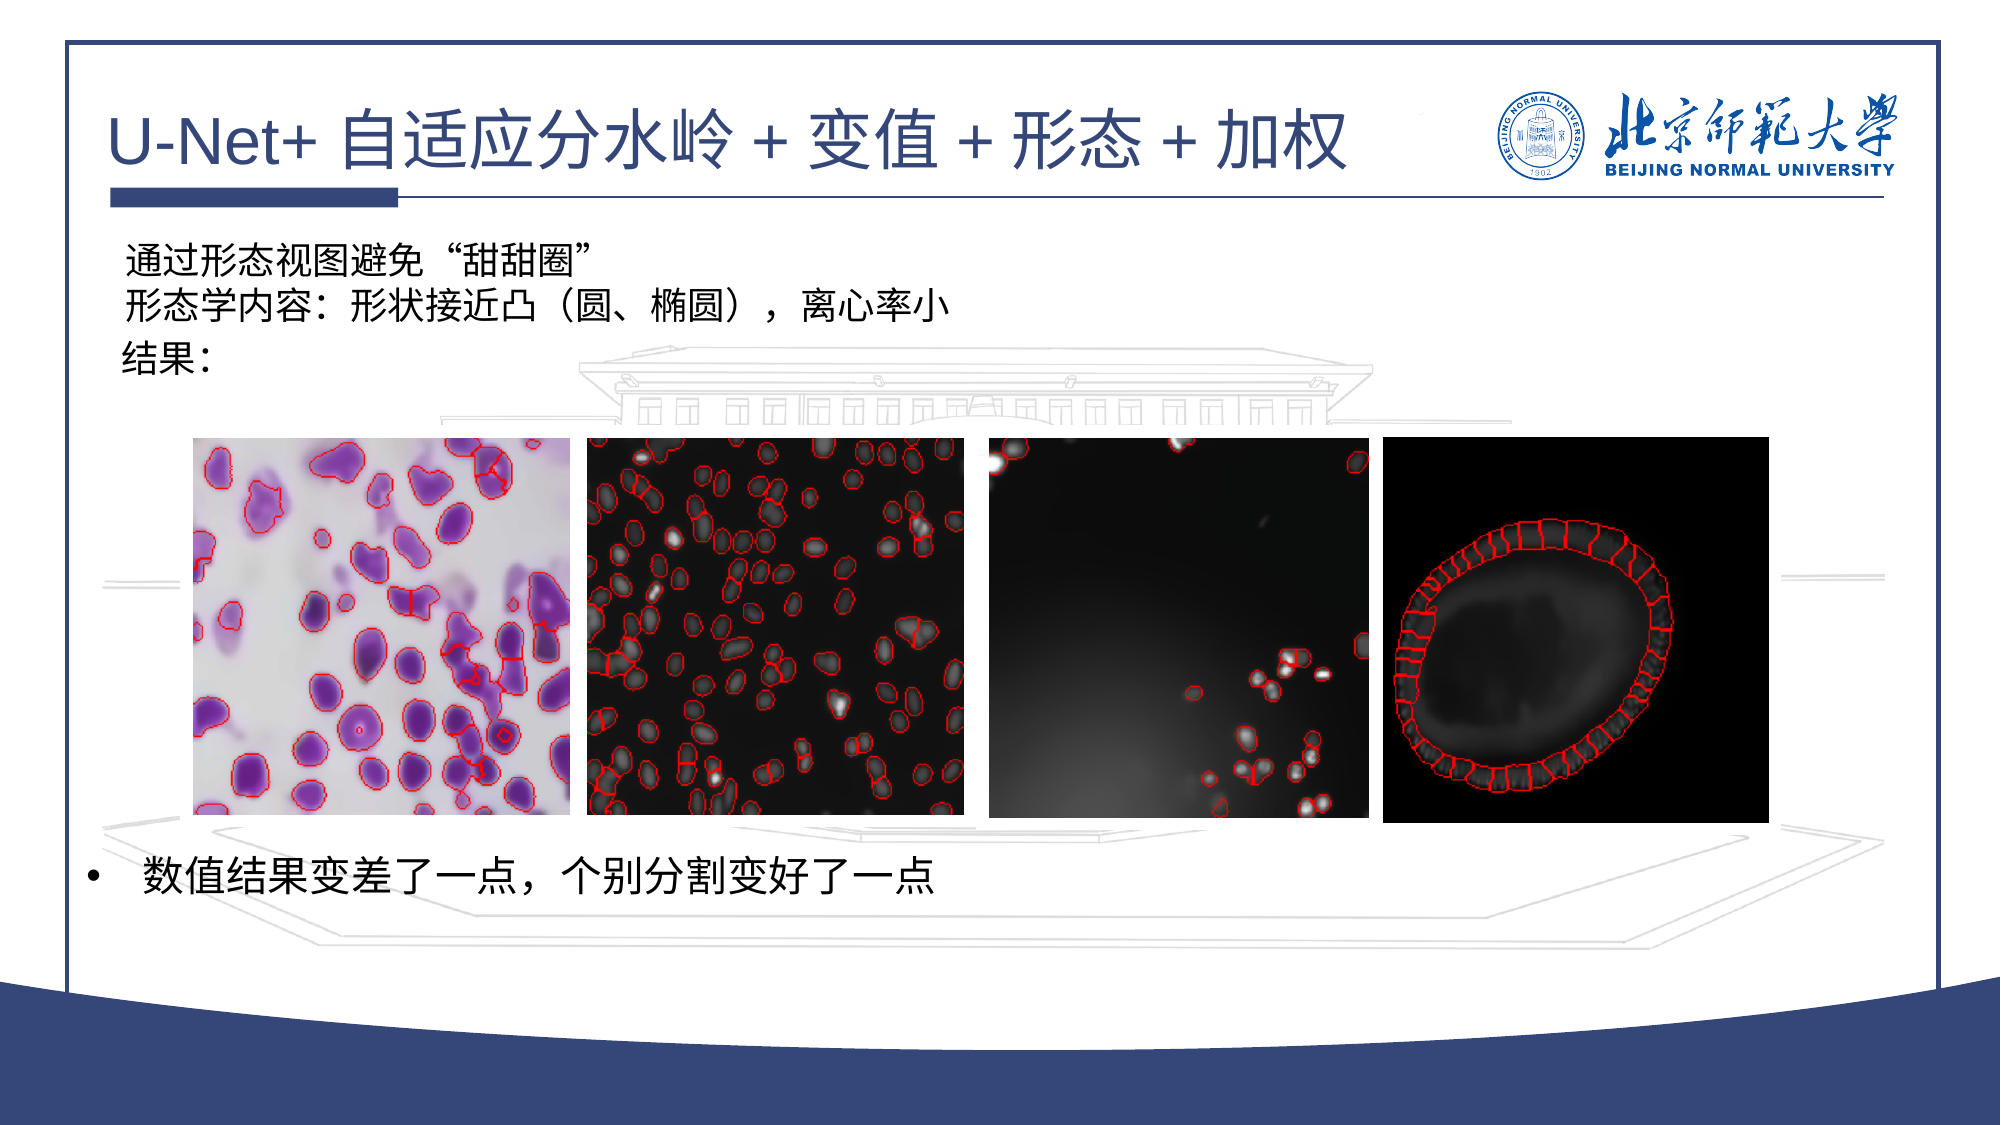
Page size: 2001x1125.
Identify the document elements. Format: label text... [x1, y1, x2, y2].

picture [1496, 90, 1898, 182]
picture [180, 424, 1781, 835]
text_box [109, 187, 399, 208]
text_box 数值结果变差了一点，个别分割变好了一点 [71, 842, 1753, 908]
text_box U-Net+自适应分水岭+变值+形态+加权 [91, 90, 1371, 186]
text_box 结果： [106, 328, 1347, 388]
text_box 通过形态视图避免“甜甜圈” 形态学内容：形状接近凸（圆、椭圆），离心率小 [110, 229, 1351, 335]
